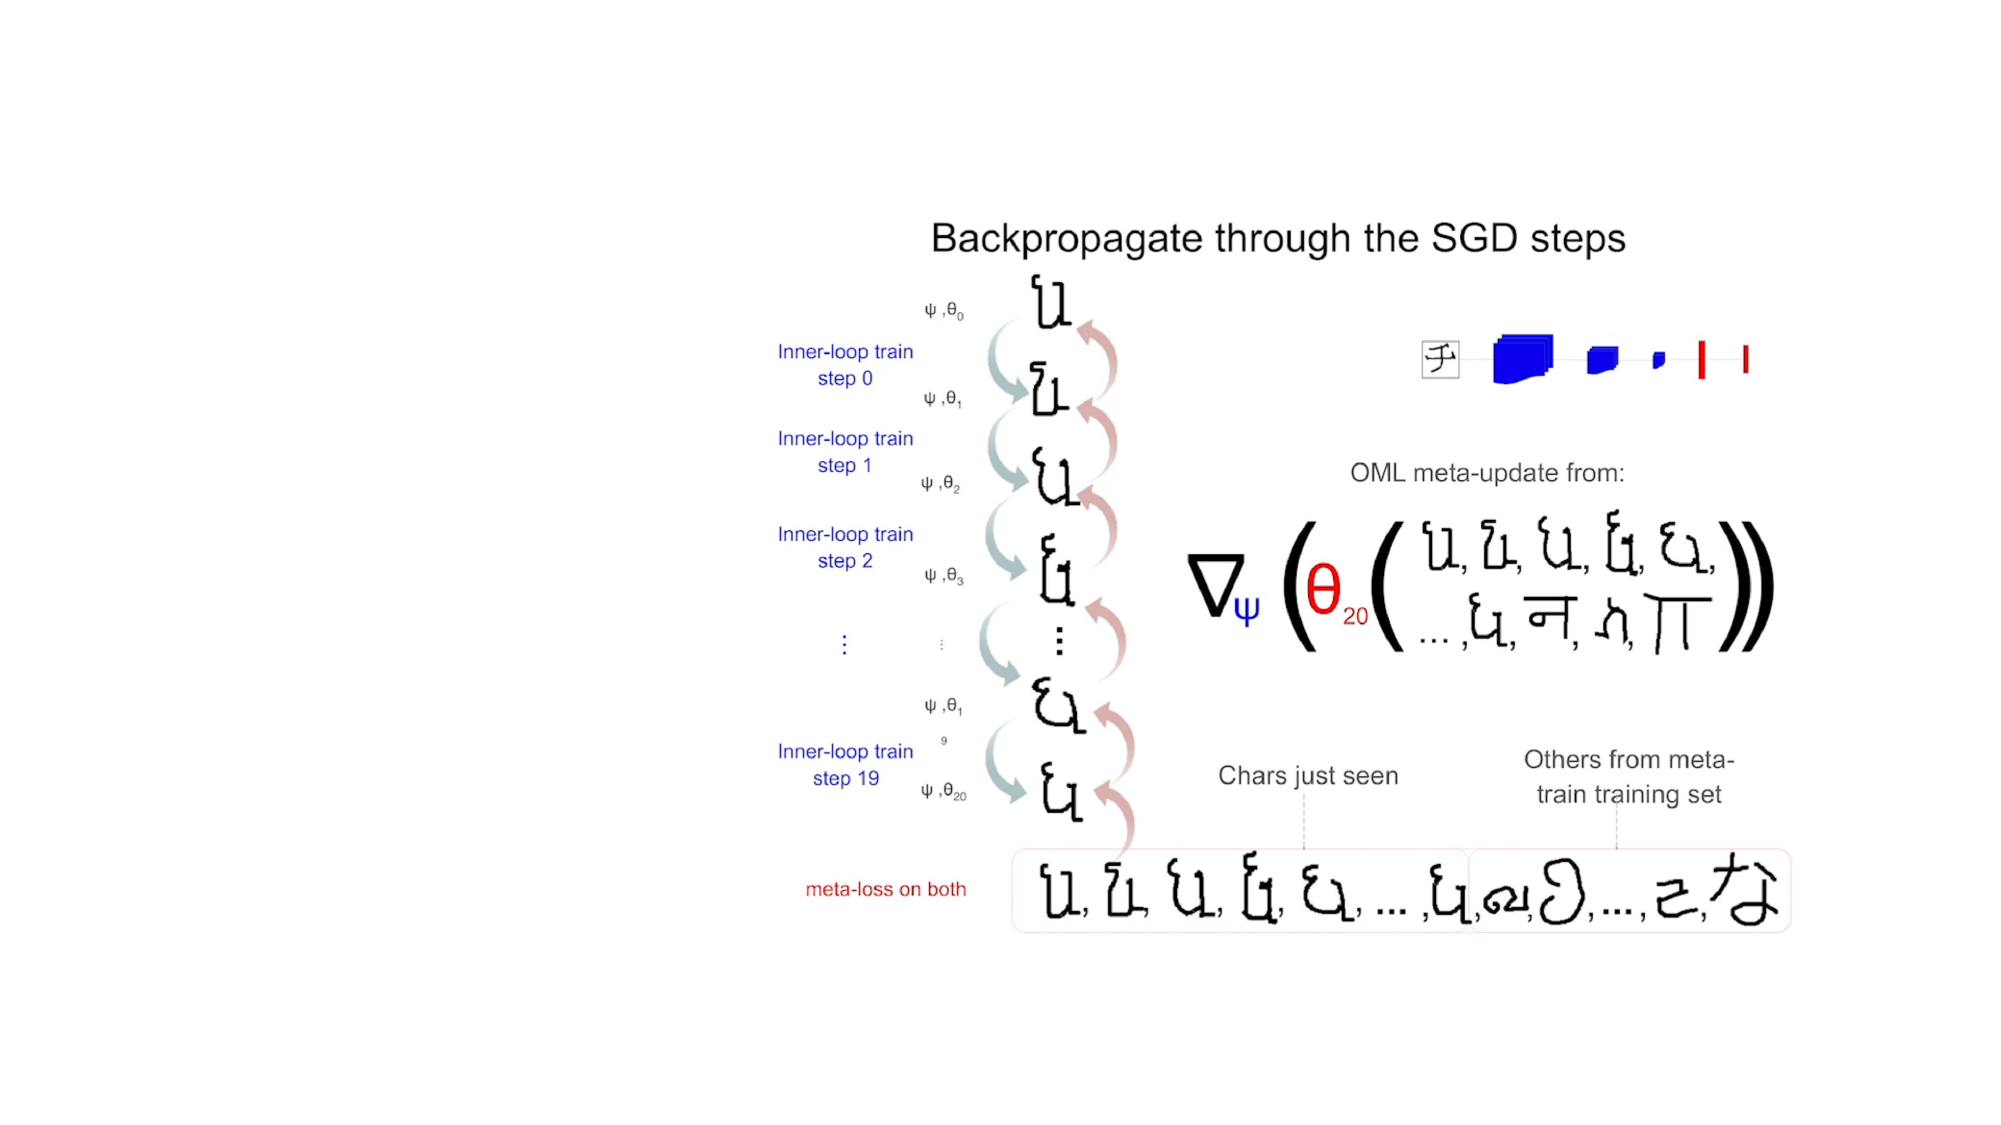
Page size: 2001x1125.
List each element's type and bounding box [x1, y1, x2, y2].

picture [596, 185, 1970, 947]
